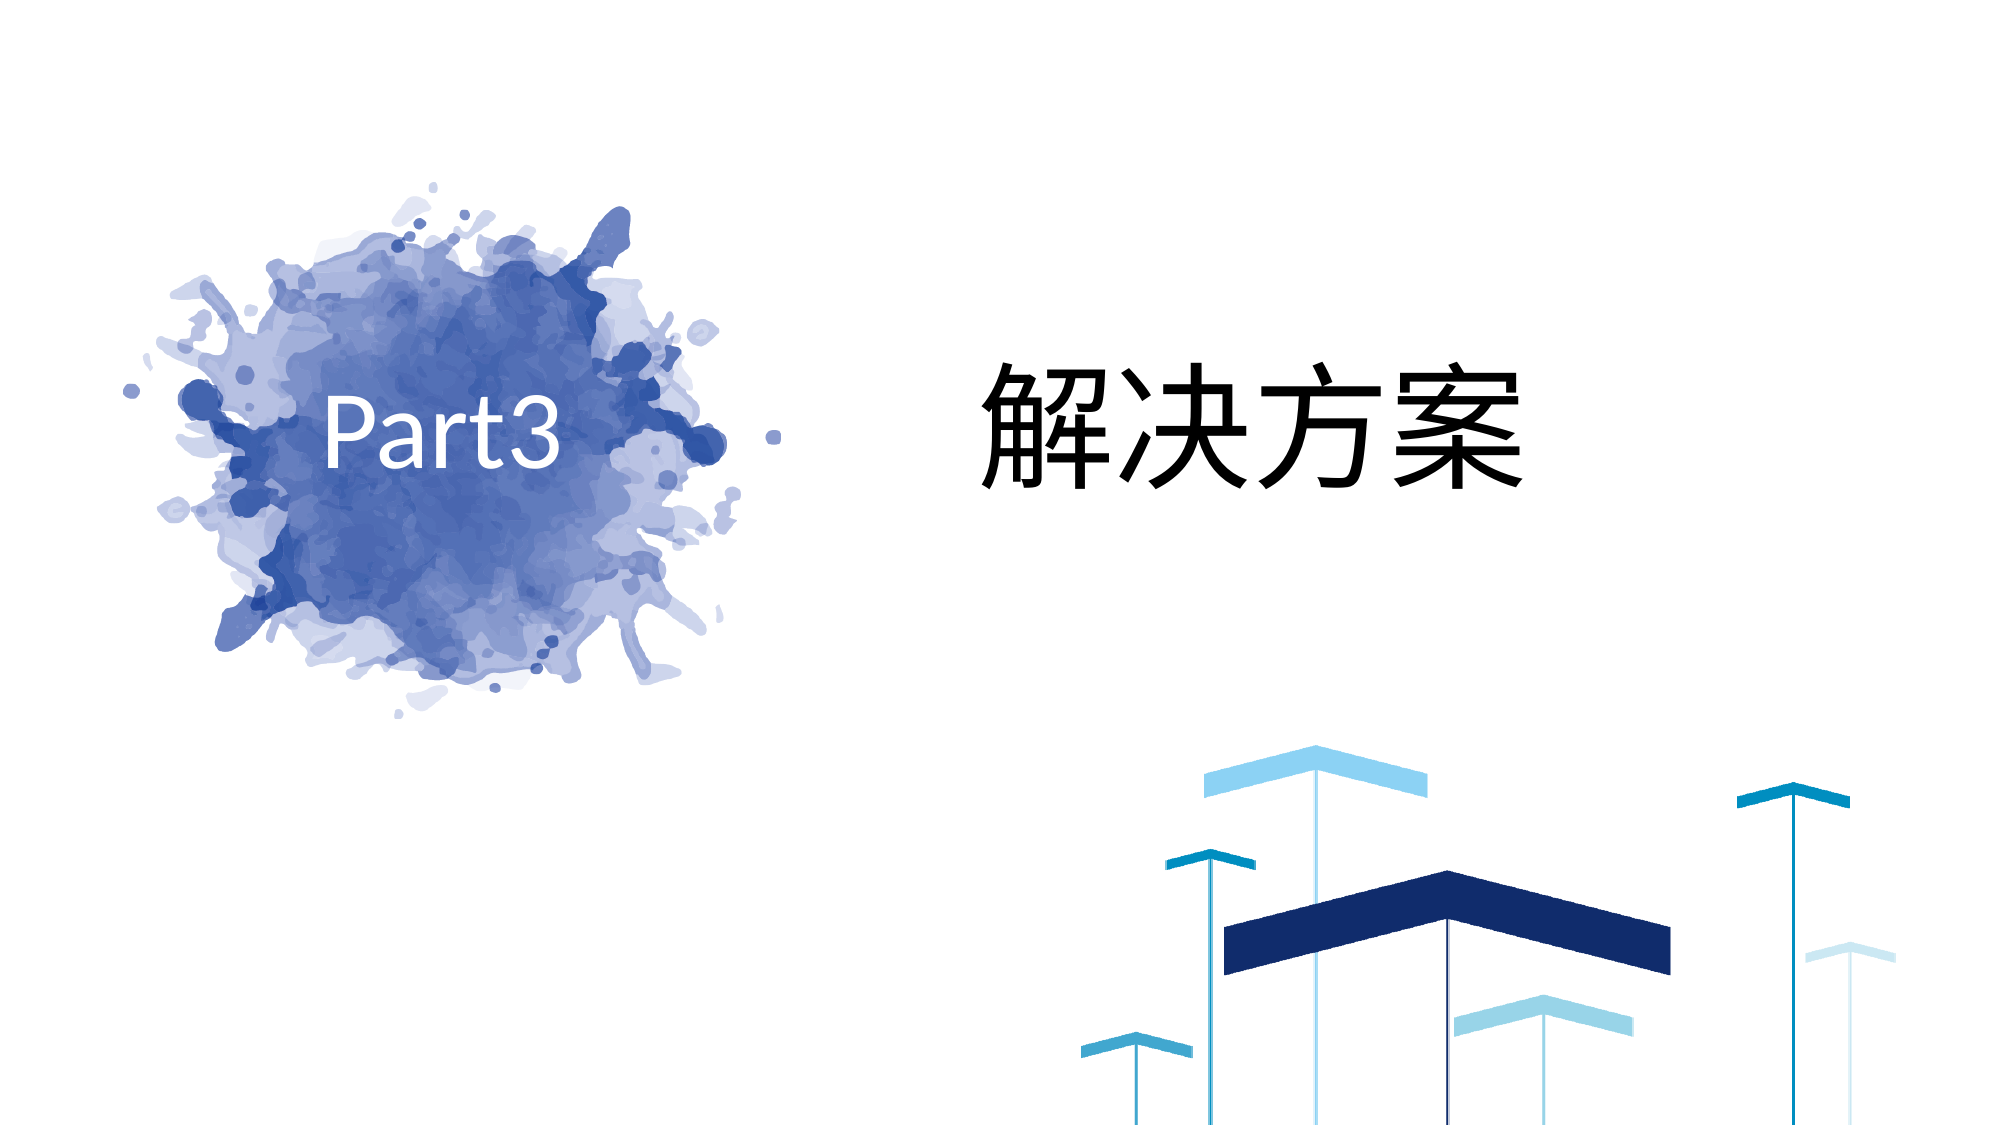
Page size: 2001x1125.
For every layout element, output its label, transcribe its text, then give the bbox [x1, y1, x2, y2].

picture [1081, 745, 1896, 1125]
picture [123, 182, 781, 719]
text_box 解决方案 [962, 333, 1967, 514]
